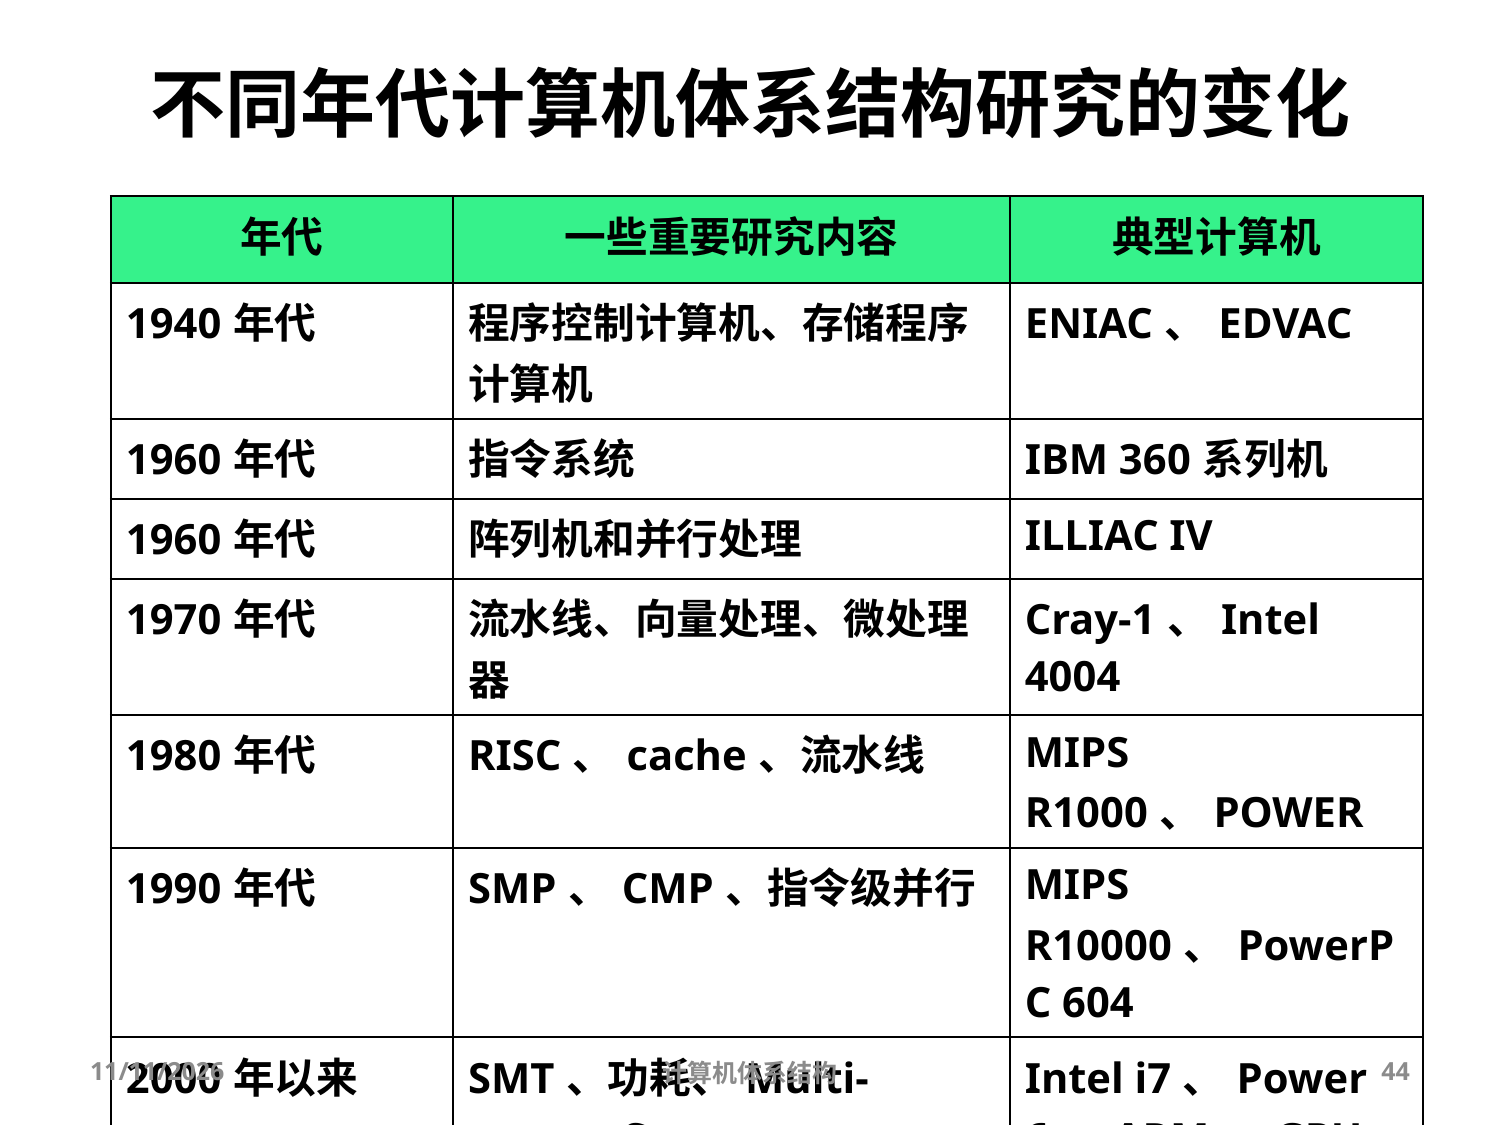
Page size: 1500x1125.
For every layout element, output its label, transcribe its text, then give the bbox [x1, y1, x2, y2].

table_cell SMT、功耗、Multi-core、Stream [454, 1038, 1009, 1125]
table_cell 阵列机和并行处理 [454, 500, 1009, 578]
table_cell 流水线、向量处理、微处理器 [454, 580, 1009, 714]
table_cell MIPS R10000、PowerPC 604 [1011, 849, 1422, 1036]
table_cell 1980年代 [112, 716, 452, 847]
table_header 典型计算机 [1011, 197, 1422, 282]
table_cell MIPS R1000、POWER [1011, 716, 1422, 847]
table_cell Intel i7、Power 6、ARM、GPU [1011, 1038, 1422, 1125]
table_cell 指令系统 [454, 420, 1009, 498]
title 不同年代计算机体系结构研究的变化 [75, 7, 1425, 195]
table_header 一些重要研究内容 [454, 197, 1009, 282]
table_cell IBM 360系列机 [1011, 420, 1422, 498]
table_cell RISC、cache、流水线 [454, 716, 1009, 847]
table_cell ILLIAC IV [1011, 500, 1422, 578]
table_cell 程序控制计算机、存储程序计算机 [454, 284, 1009, 418]
table_cell 1960年代 [112, 500, 452, 578]
table_cell 1960年代 [112, 420, 452, 498]
table_cell ENIAC、EDVAC [1011, 284, 1422, 418]
table_cell 1990年代 [112, 849, 452, 1036]
table_cell 2000年以来 [112, 1038, 452, 1125]
table_cell 1970年代 [112, 580, 452, 714]
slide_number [75, 1042, 425, 1103]
table_cell 1940年代 [112, 284, 452, 418]
table_cell SMP、CMP、指令级并行 [454, 849, 1009, 1036]
table_header 年代 [112, 197, 452, 282]
slide_number 44 [1074, 1042, 1425, 1103]
footer 计算机体系结构 [512, 1042, 988, 1103]
table_cell Cray-1、Intel 4004 [1011, 580, 1422, 714]
